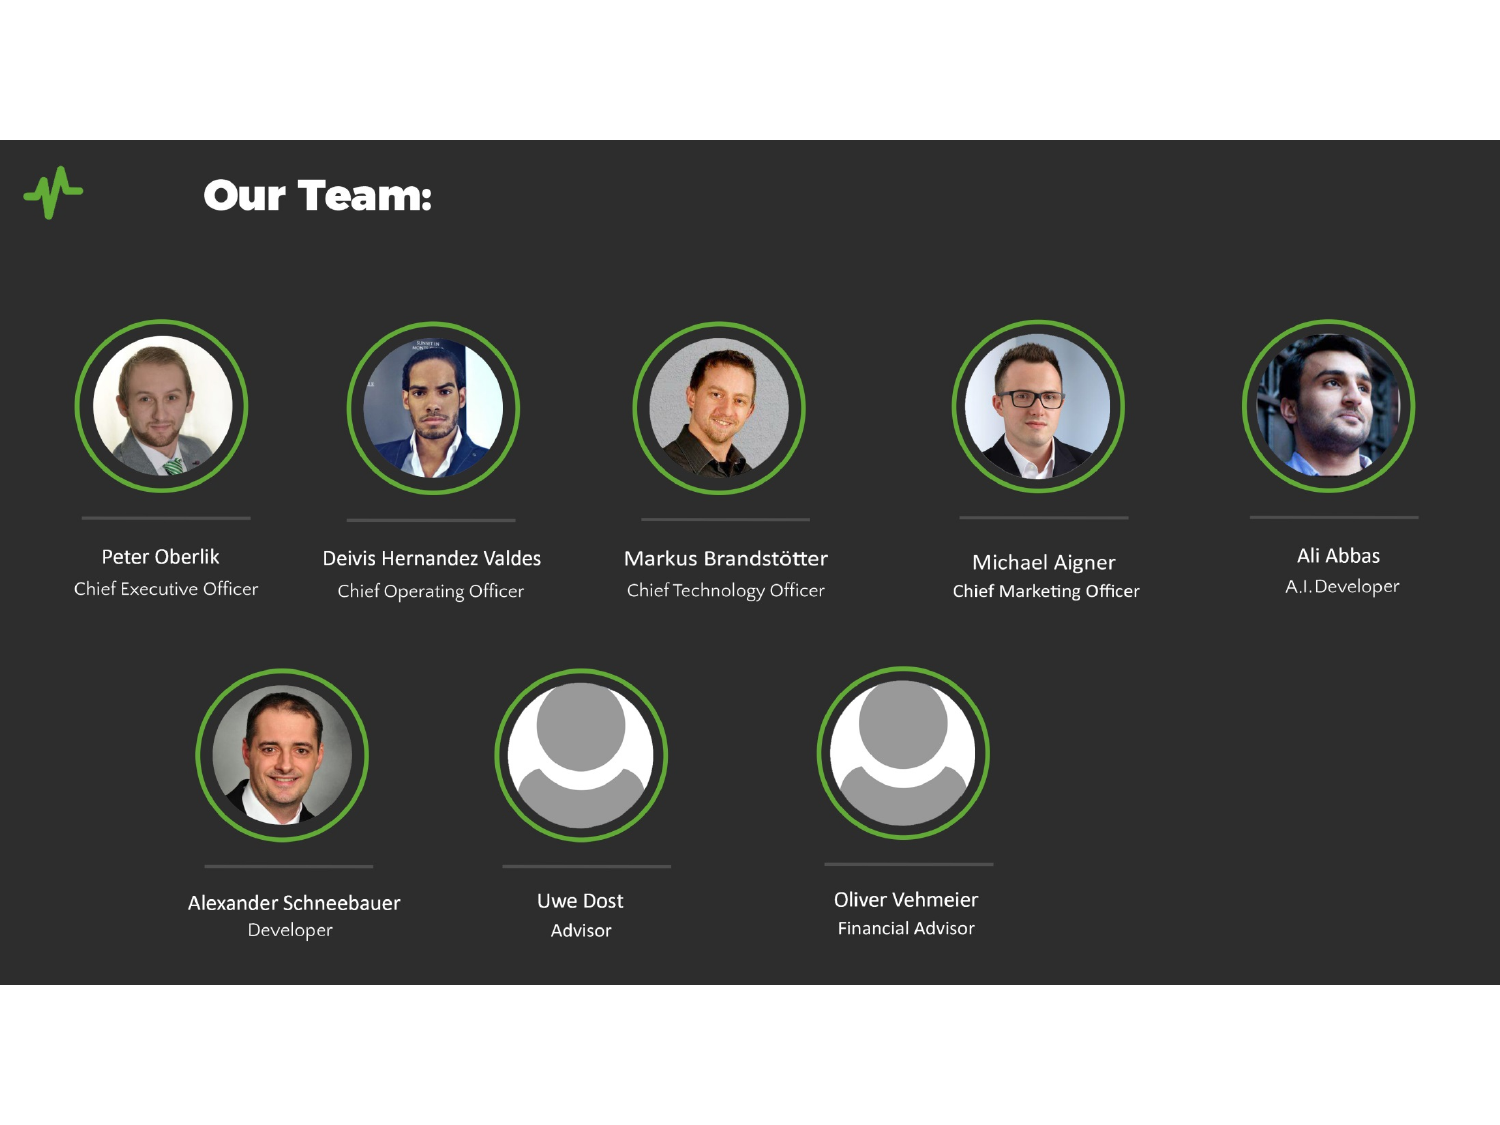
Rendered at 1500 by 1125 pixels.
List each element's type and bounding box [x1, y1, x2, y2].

picture [0, 140, 1500, 985]
